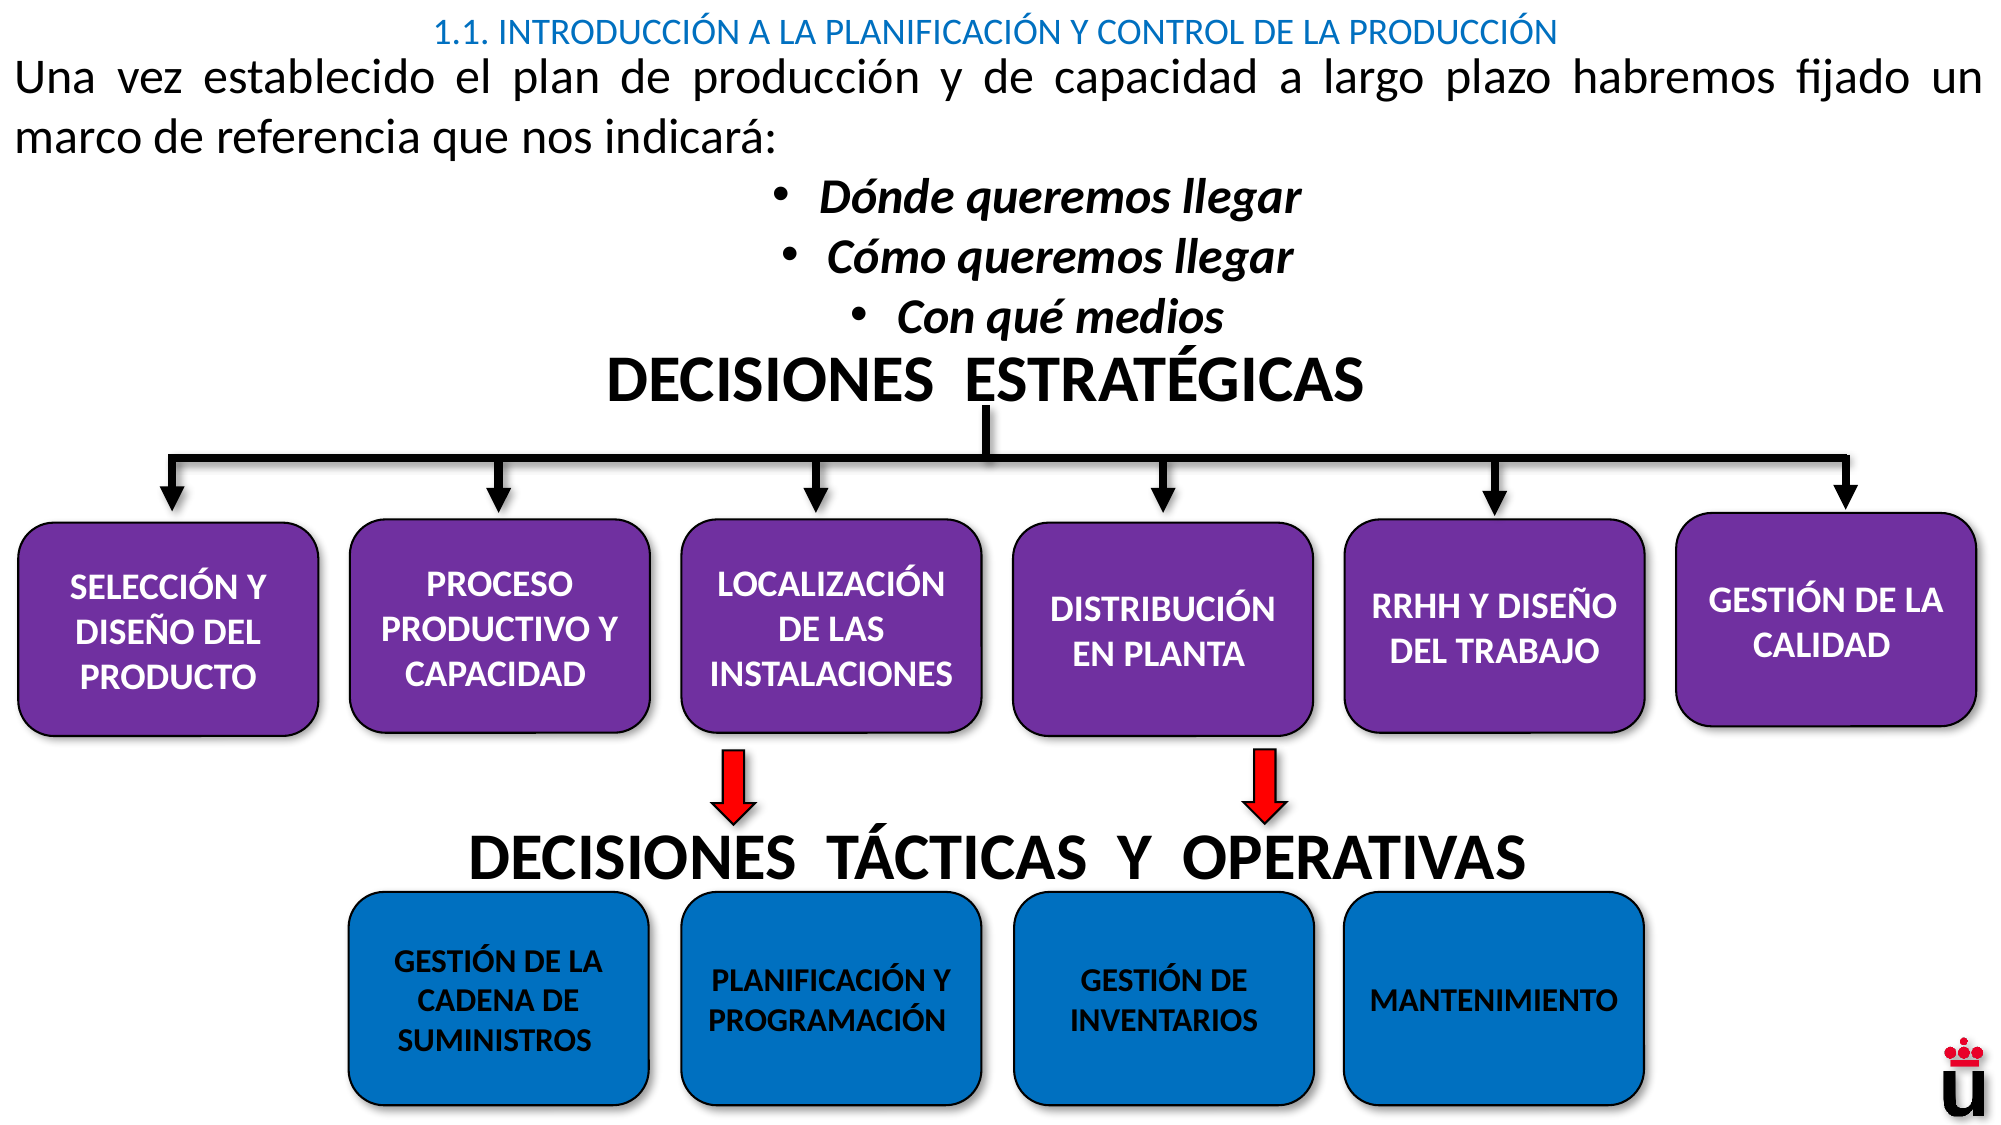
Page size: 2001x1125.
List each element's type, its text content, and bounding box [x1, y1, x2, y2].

text_box MANTENIMIENTO [1342, 890, 1646, 1107]
text_box [709, 749, 758, 827]
text_box Una vez establecido el plan de producción y de capacidad a largo plazo habremos fijado un marco de referencia que nos indicará: Dónde queremos llegar Cómo queremos llegar Con qué medios [0, 60, 2000, 351]
picture [1918, 1031, 2000, 1125]
text_box GESTIÓN DE INVENTARIOS [1013, 890, 1316, 1107]
text_box GESTIÓN DE LA CADENA DE SUMINISTROS [347, 890, 650, 1107]
text_box SELECCIÓN Y DISEÑO DEL PRODUCTO [17, 521, 320, 738]
text_box DISTRIBUCIÓN EN PLANTA [1011, 521, 1315, 738]
text_box [1240, 748, 1289, 826]
text_box GESTIÓN DE LA CALIDAD [1675, 511, 1978, 728]
text_box DECISIONES TÁCTICAS Y OPERATIVAS [339, 805, 1657, 901]
text_box LOCALIZACIÓN DE LAS INSTALACIONES [680, 518, 983, 734]
text_box 1.1. INTRODUCCIÓN A LA PLANIFICACIÓN Y CONTROL DE LA PRODUCCIÓN [0, 0, 2000, 60]
text_box DECISIONES ESTRATÉGICAS [501, 327, 1471, 423]
text_box RRHH Y DISEÑO DEL TRABAJO [1343, 518, 1646, 734]
text_box PLANIFICACIÓN Y PROGRAMACIÓN [680, 890, 983, 1107]
text_box PROCESO PRODUCTIVO Y CAPACIDAD [348, 518, 651, 734]
